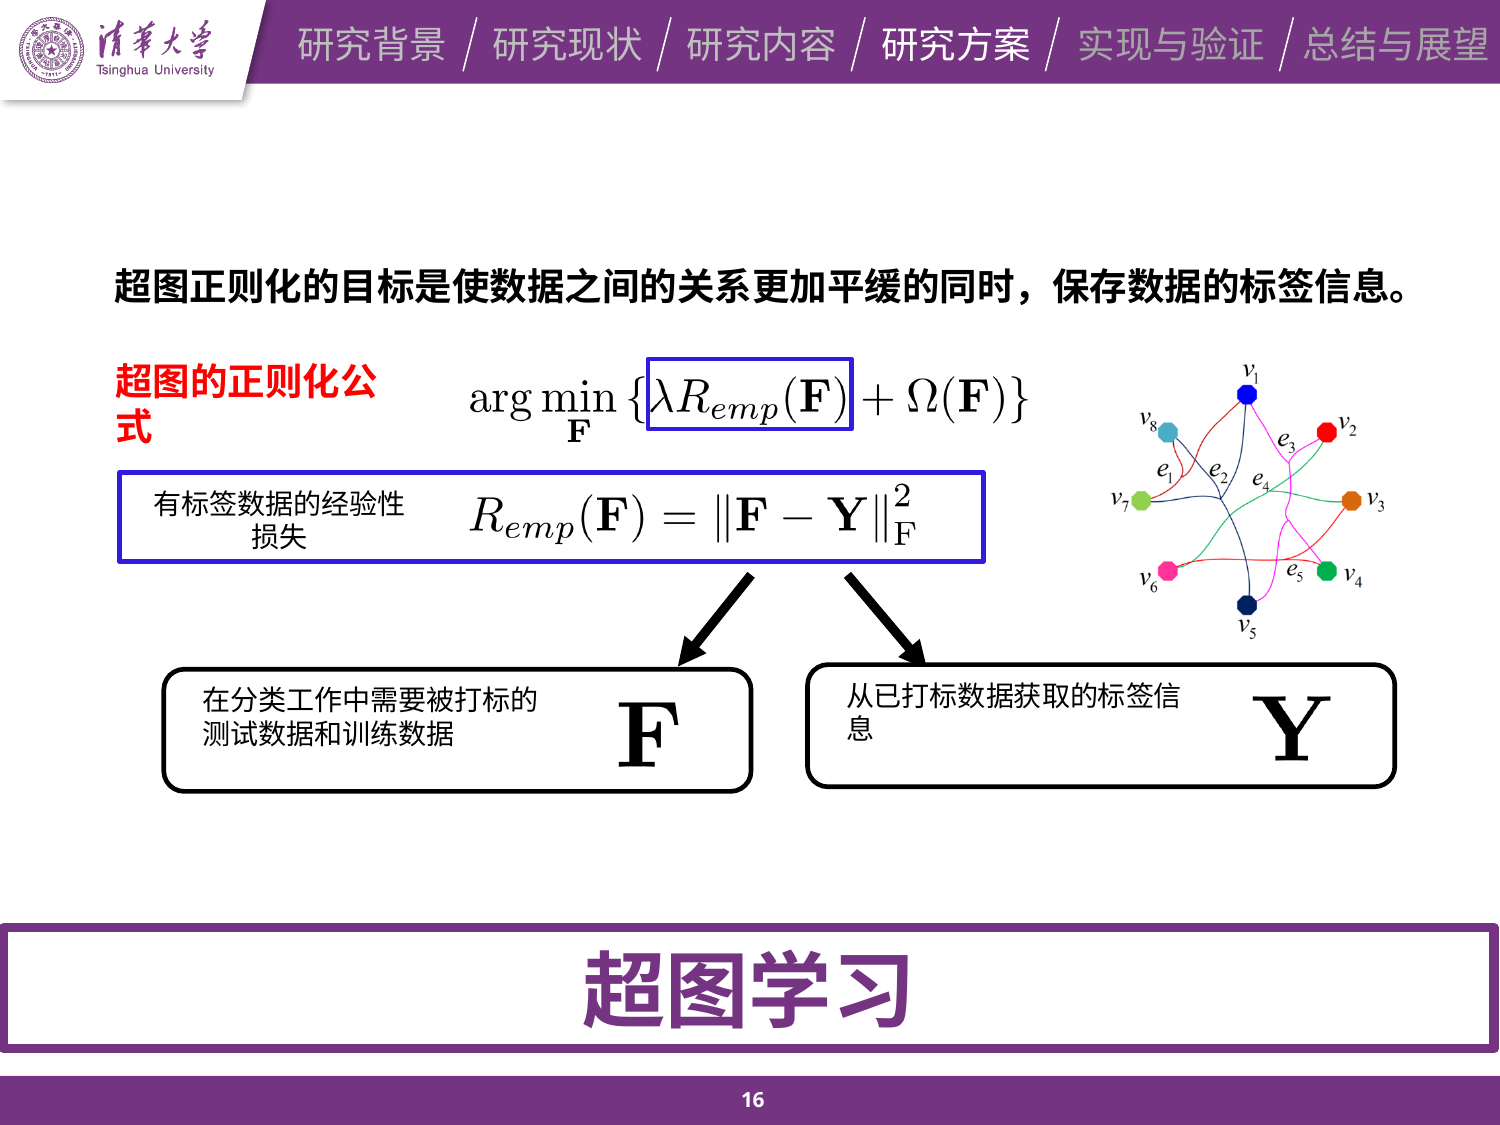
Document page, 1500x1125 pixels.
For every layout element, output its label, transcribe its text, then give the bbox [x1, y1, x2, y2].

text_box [677, 574, 752, 667]
picture [466, 482, 917, 553]
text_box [851, 17, 866, 72]
text_box 超图的正则化公式 [100, 350, 427, 456]
text_box 研究方案 [866, 13, 1046, 74]
text_box 研究背景 [282, 13, 462, 74]
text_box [462, 17, 478, 72]
picture [1105, 349, 1390, 645]
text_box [656, 17, 672, 72]
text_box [847, 574, 928, 670]
text_box [805, 662, 1397, 789]
text_box 研究内容 [671, 13, 852, 74]
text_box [1279, 17, 1294, 72]
picture [609, 691, 682, 777]
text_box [1045, 17, 1060, 72]
text_box 从已打标数据获取的标签信息 [831, 670, 1216, 753]
text_box 超图正则化的目标是使数据之间的关系更加平缓的同时，保存数据的标签信息。 [100, 255, 1443, 315]
text_box 实现与验证 [1063, 13, 1281, 74]
text_box [161, 667, 754, 794]
text_box 研究现状 [477, 13, 658, 74]
text_box [117, 470, 985, 564]
picture [1250, 692, 1336, 763]
text_box [646, 357, 854, 370]
picture [466, 371, 1034, 446]
text_box 总结与展望 [1287, 13, 1500, 74]
text_box 在分类工作中需要被打标的测试数据和训练数据 [187, 675, 572, 758]
picture [19, 17, 214, 83]
text_box 超图学习 [3, 927, 1495, 1049]
